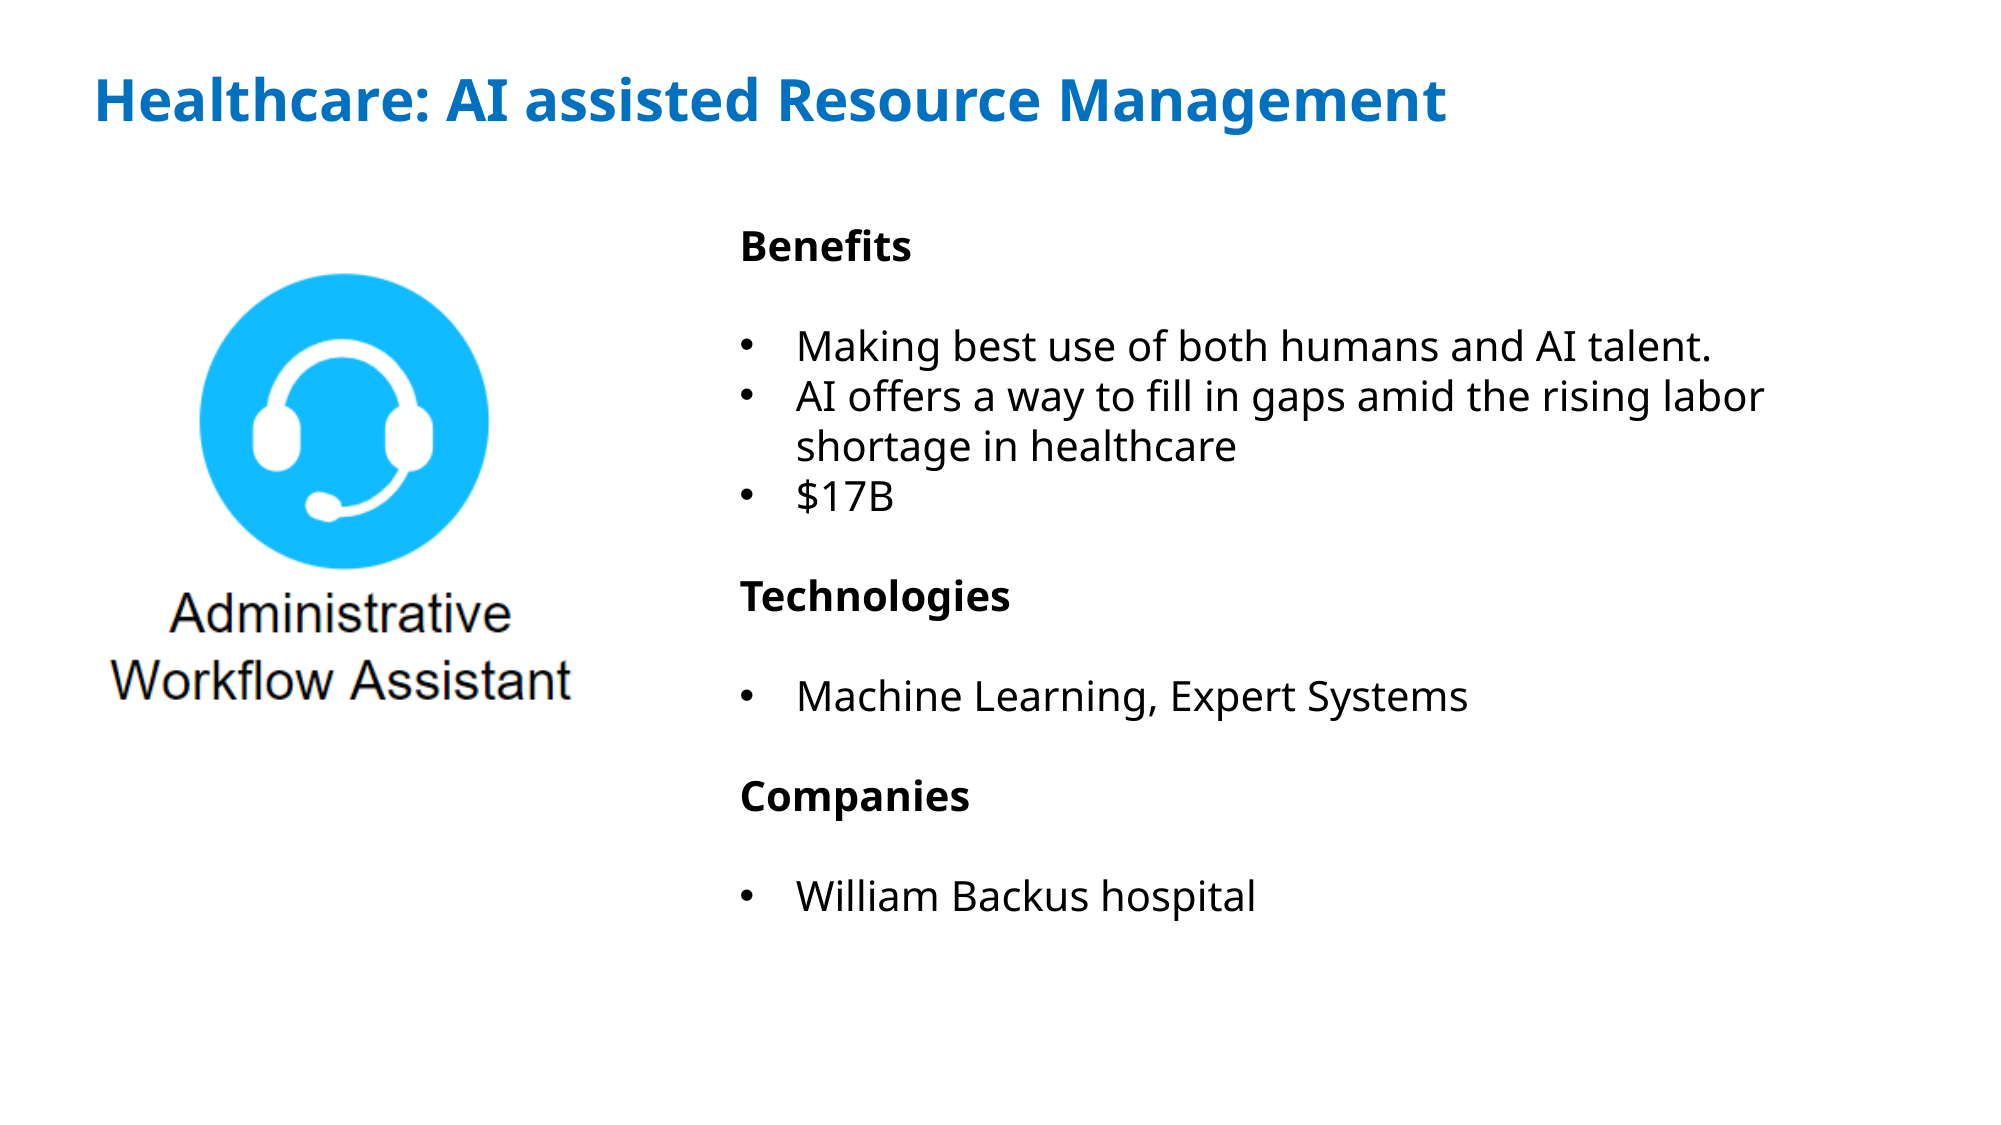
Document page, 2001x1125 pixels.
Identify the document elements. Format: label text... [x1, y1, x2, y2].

text_box Healthcare: AI assisted Resource Management [79, 55, 1878, 141]
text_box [58, 229, 624, 769]
text_box Benefits Making best use of both humans and AI talent. AI offers a way to fill in gaps amid the rising labor shortage in healthcare $17B Technologies Machine Learning, Expert Systems Companies William Backus hospital [724, 212, 1942, 928]
